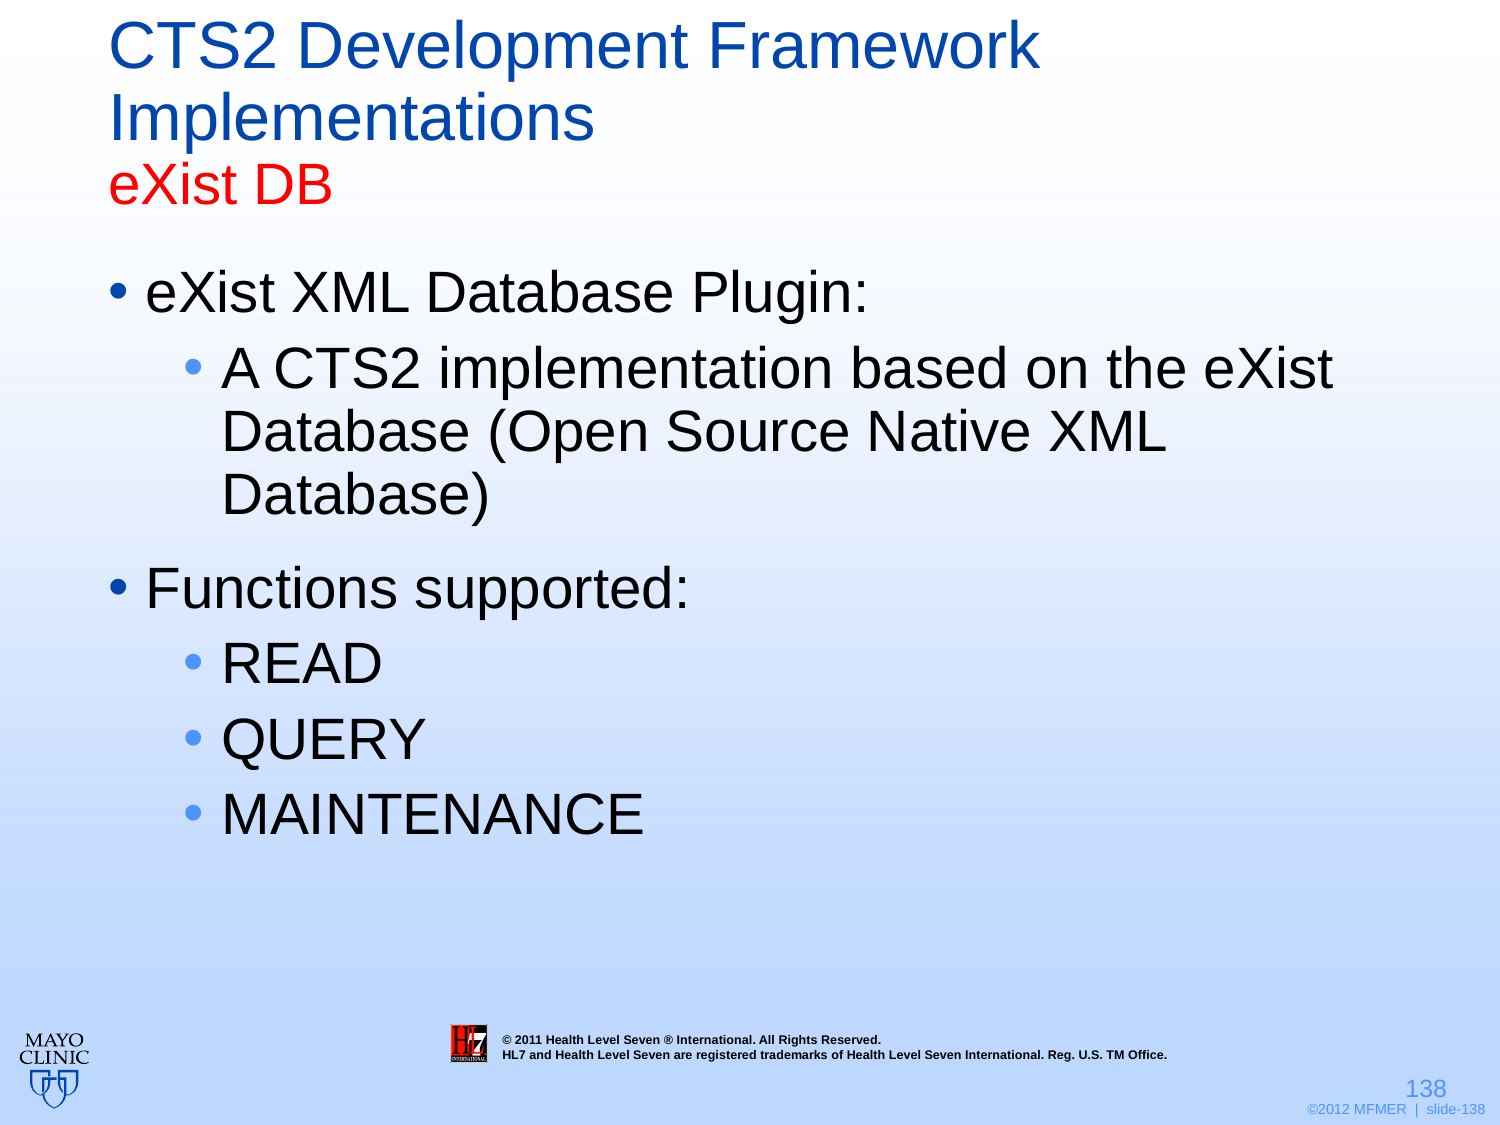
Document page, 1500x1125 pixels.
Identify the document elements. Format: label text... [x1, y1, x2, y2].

list eXist XML Database Plugin: A CTS2 implementation based on the eXist Database (Open Source Native XML Database) Functions supported: READ QUERY MAINTENANCE [108, 224, 1392, 1013]
picture [0, 0, 1500, 1125]
title CTS2 Development Framework Implementations eXist DB [108, 0, 1392, 224]
slide_number 138 [1149, 1074, 1463, 1100]
